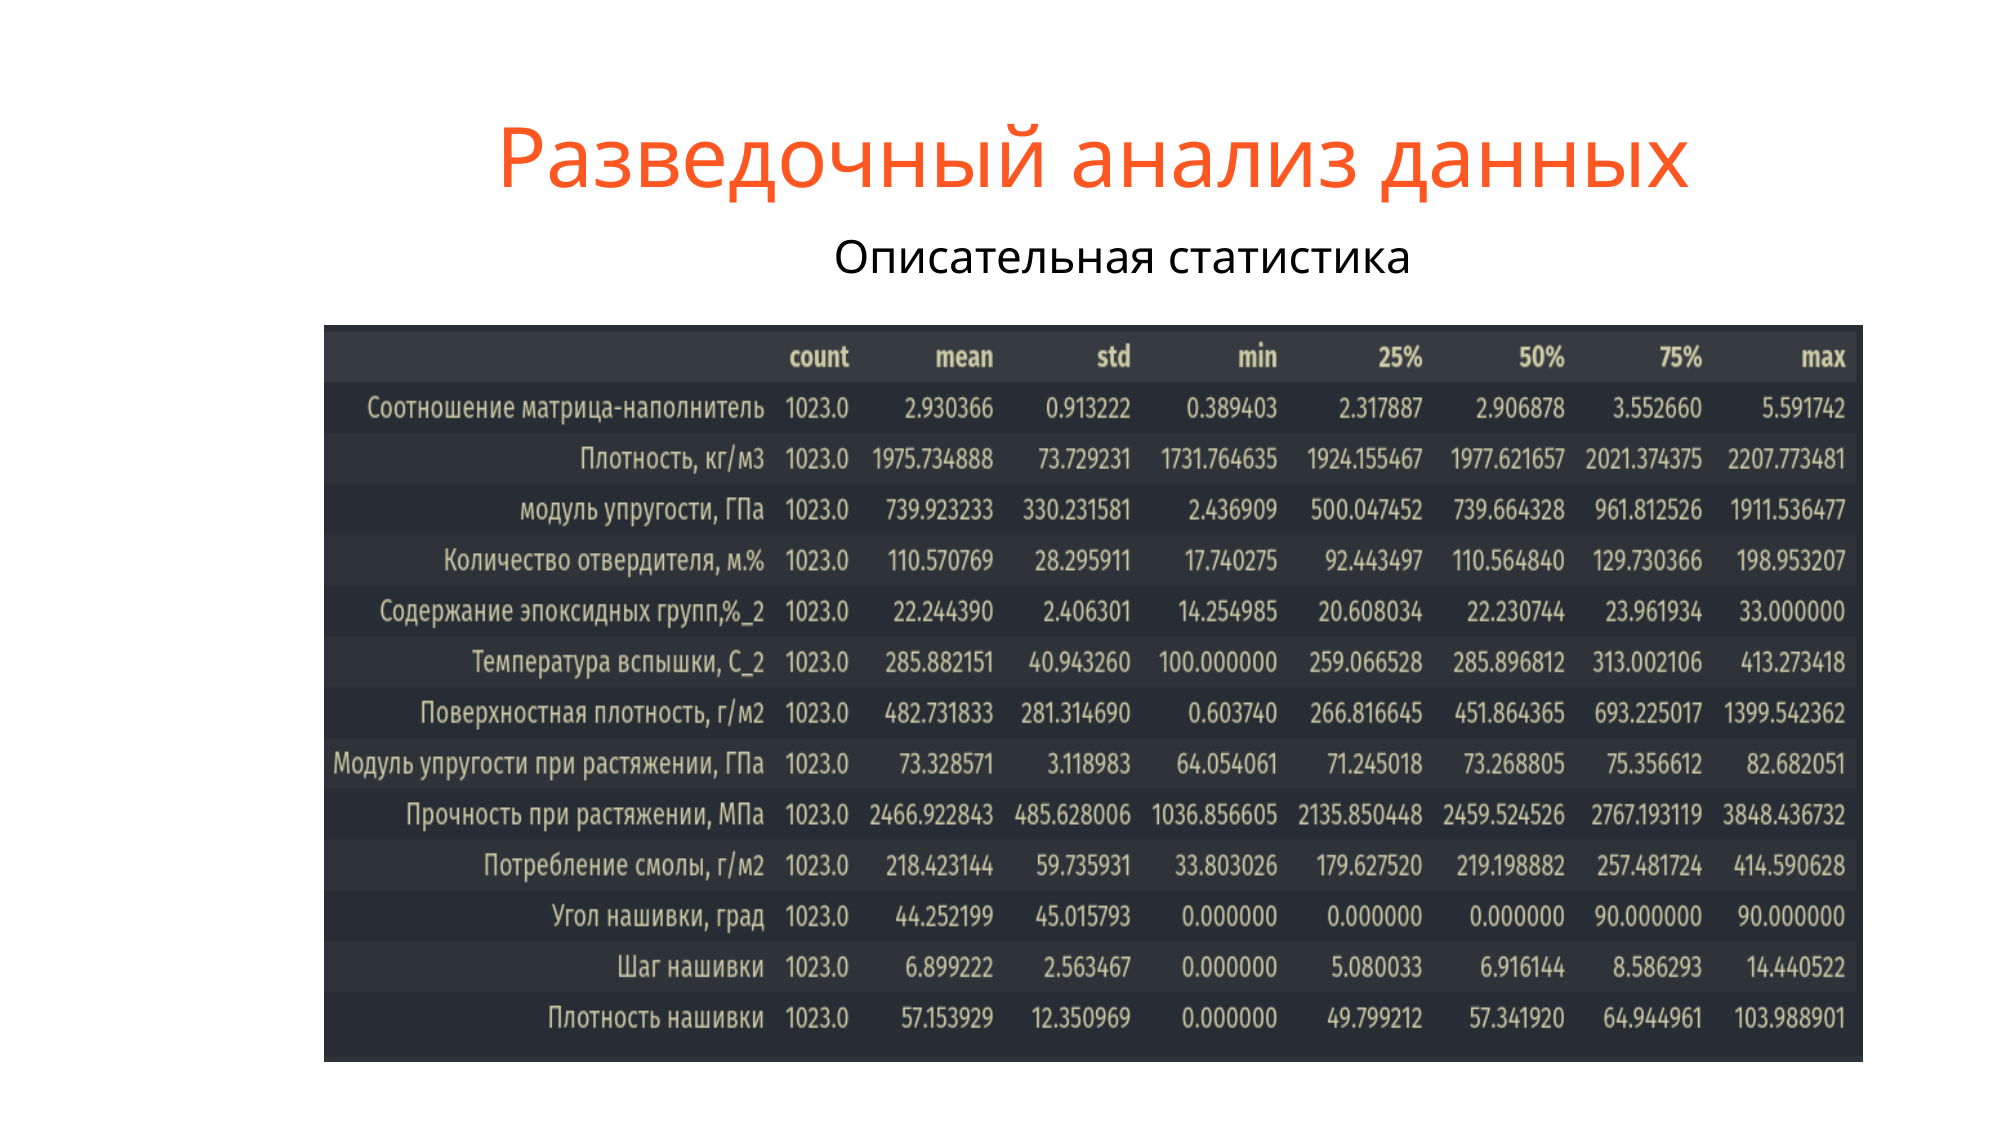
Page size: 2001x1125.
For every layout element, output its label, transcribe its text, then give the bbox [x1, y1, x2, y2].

text_box Описательная статистика [604, 212, 1642, 324]
picture [324, 325, 1863, 1062]
title Разведочный анализ данных [324, 0, 1863, 213]
